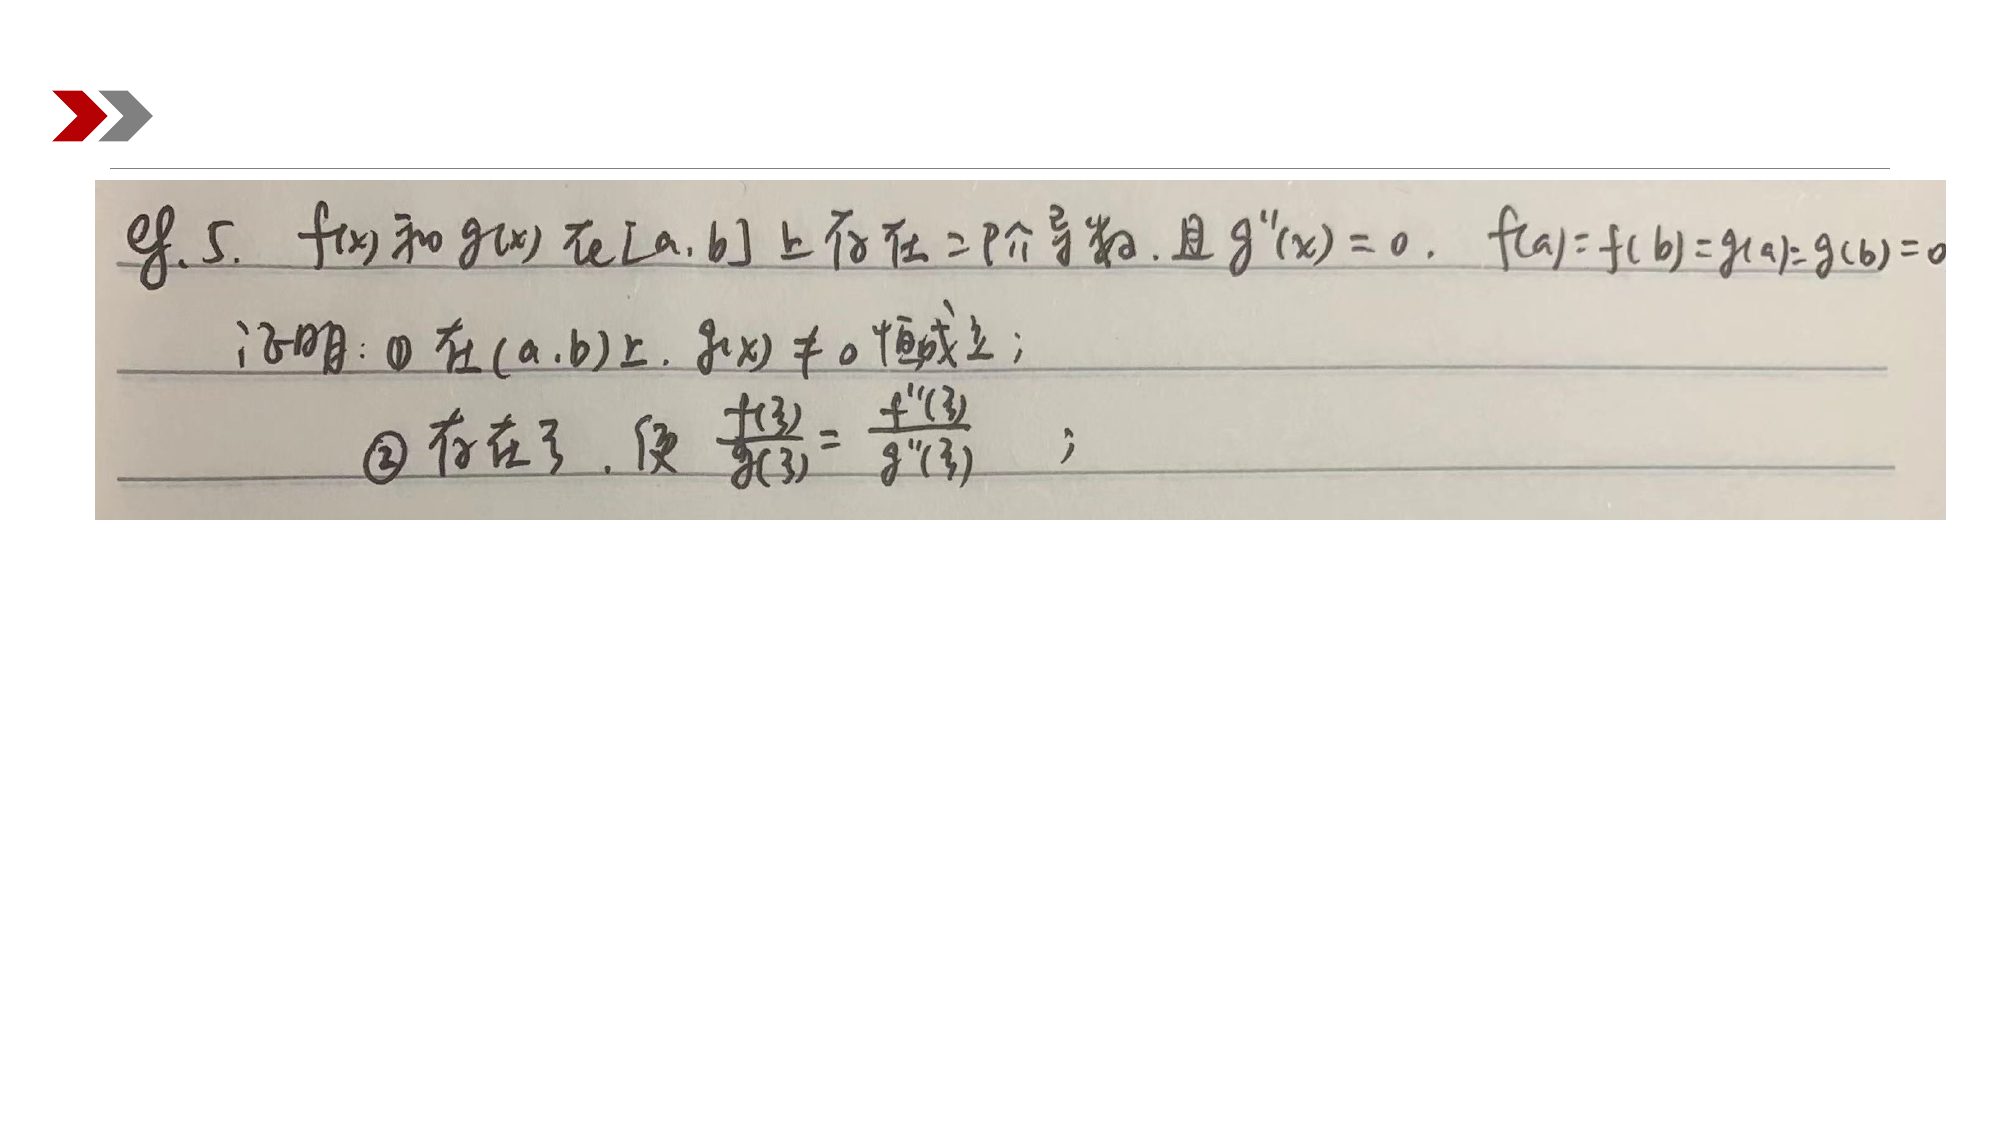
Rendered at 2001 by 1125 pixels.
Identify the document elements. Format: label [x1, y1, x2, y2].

picture [95, 180, 1946, 520]
